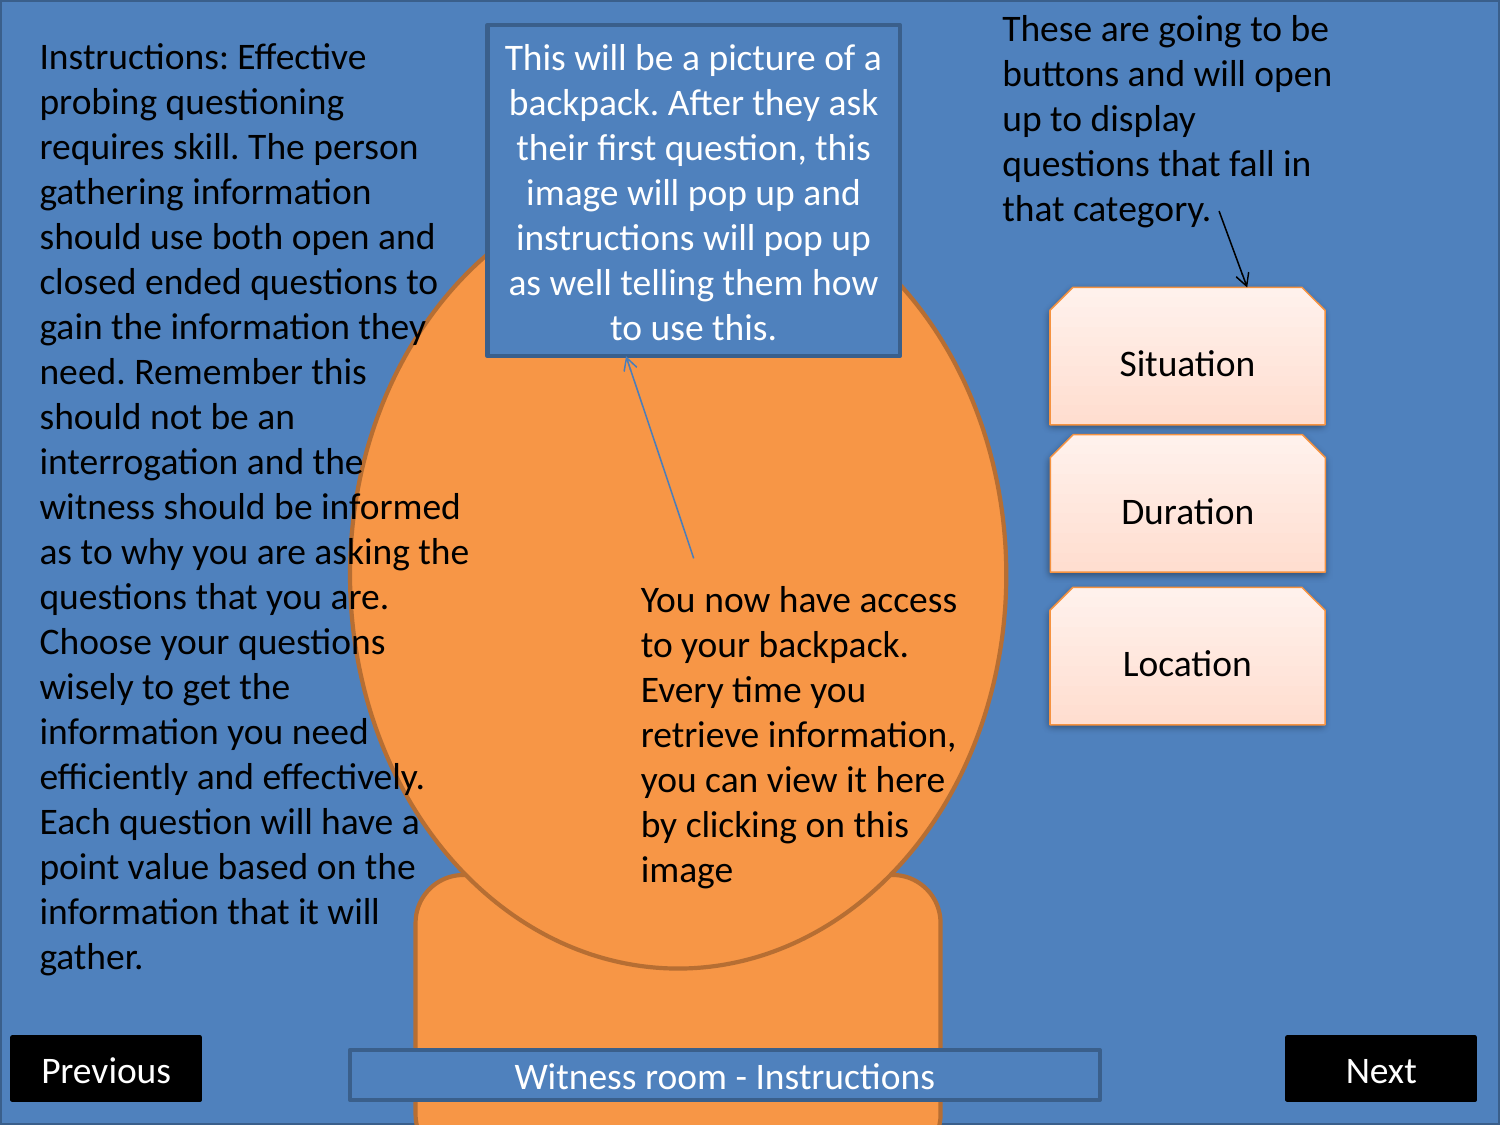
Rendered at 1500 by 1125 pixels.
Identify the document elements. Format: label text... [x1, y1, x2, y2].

text_box Situation [1049, 286, 1326, 426]
text_box Instructions: Effective probing questioning requires skill. The person gathering information should use both open and closed ended questions to gain the information they need. Remember this should not be an interrogation and the witness should be informed as to why you are asking the questions that you are. Choose your questions wisely to get the information you need efficiently and effectively. Each question will have a point value based on the information that it will gather. [24, 24, 488, 985]
text_box Witness room - Instructions [348, 1048, 1102, 1102]
text_box Location [1049, 586, 1326, 726]
text_box [488, 358, 869, 971]
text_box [1218, 210, 1248, 288]
text_box You now have access to your backpack. Every time you retrieve information, you can view it here by clicking on this image [626, 567, 983, 898]
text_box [625, 356, 694, 559]
text_box Duration [1049, 433, 1327, 573]
text_box Next [1285, 1035, 1477, 1102]
text_box [0, 0, 1500, 1125]
text_box Previous [10, 1035, 202, 1102]
text_box [695, 283, 1009, 728]
text_box These are going to be buttons and will open up to display questions that fall in that category. [987, 0, 1363, 237]
text_box This will be a picture of a backpack. After they ask their first question, this image will pop up and instructions will pop up as well telling them how to use this. [485, 23, 902, 358]
text_box [413, 1102, 943, 1125]
text_box [413, 898, 943, 1048]
